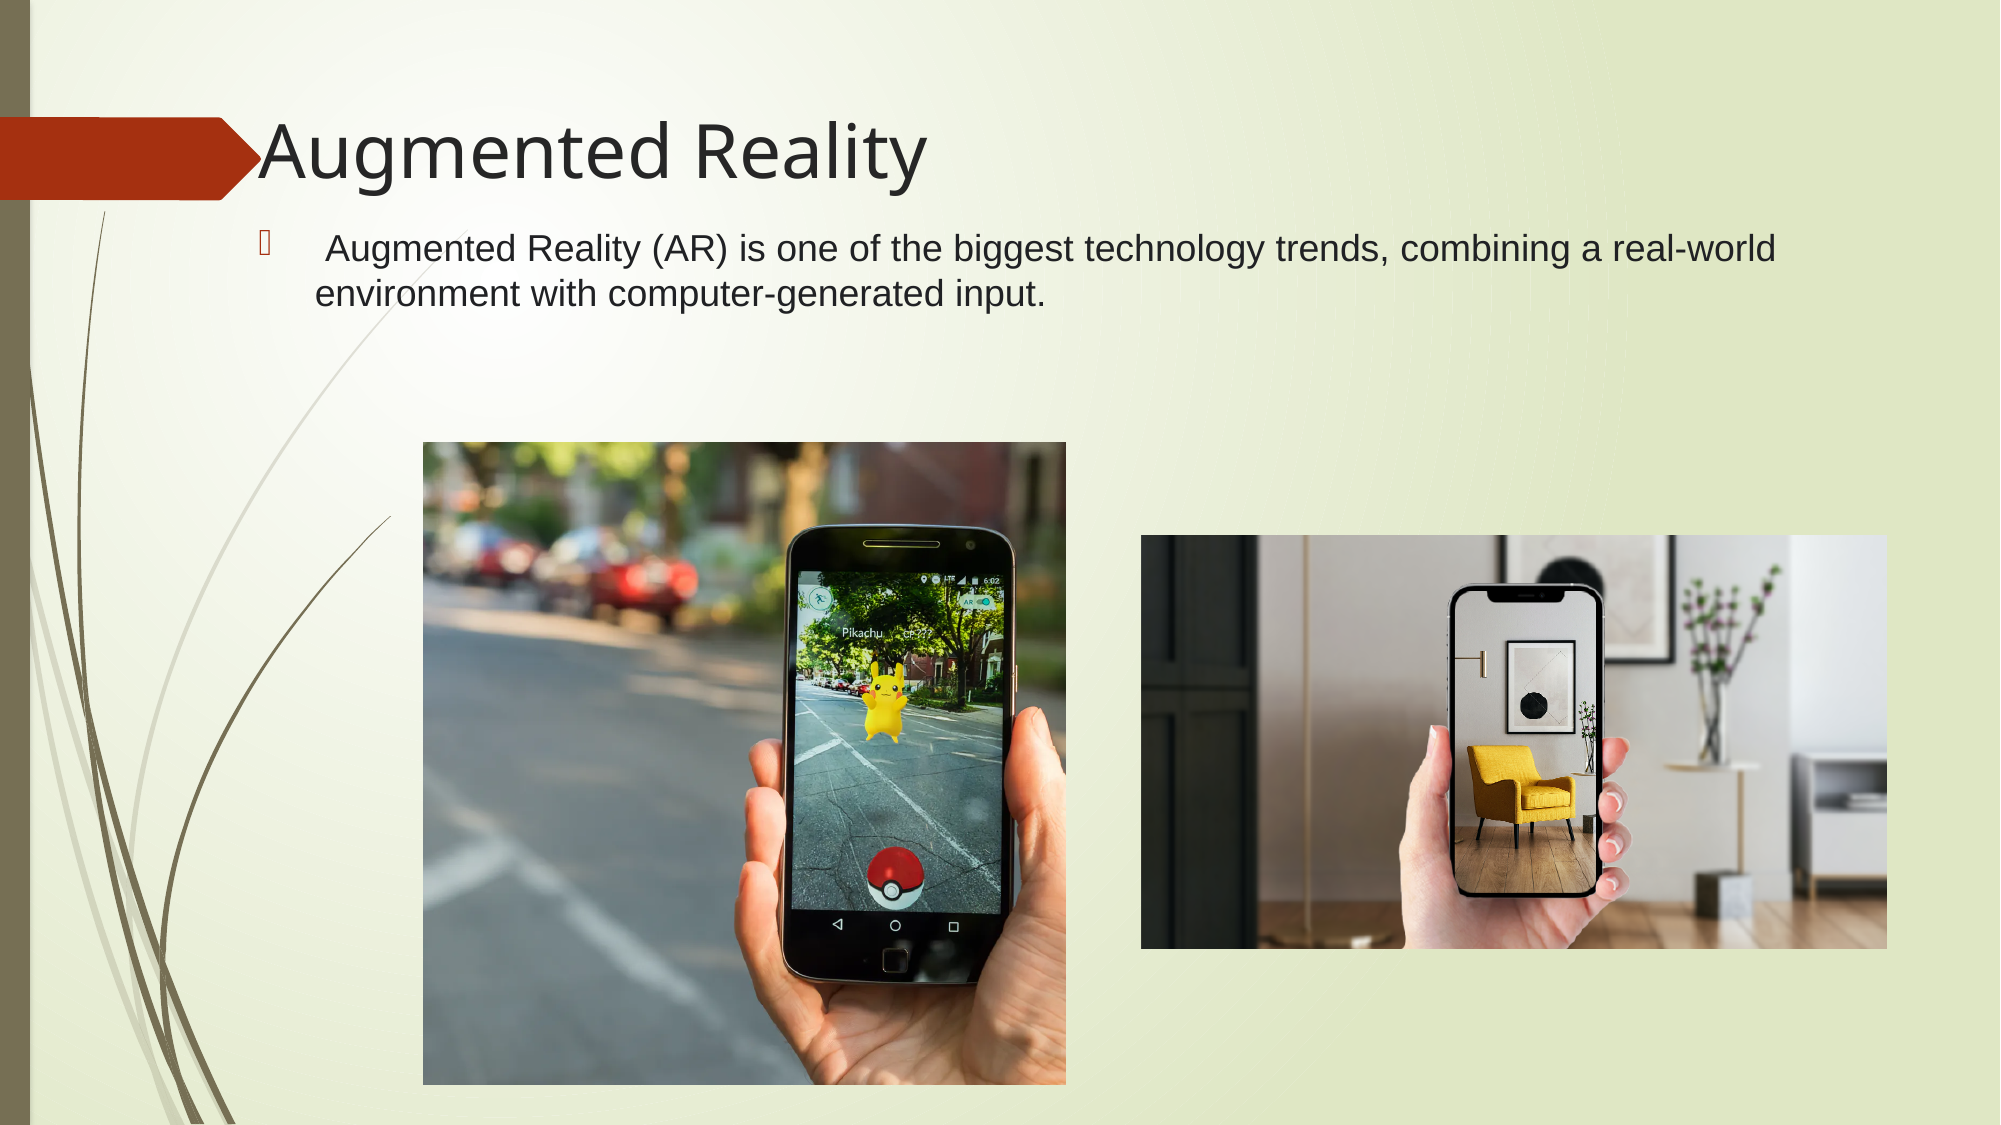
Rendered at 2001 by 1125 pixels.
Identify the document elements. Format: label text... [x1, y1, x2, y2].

picture [422, 441, 1066, 1085]
picture [1141, 535, 1888, 950]
title Augmented Reality [243, 95, 1887, 216]
list Augmented Reality (AR) is one of the biggest technology trends, combining a real-world environment with computer-generated input. [243, 216, 1887, 395]
